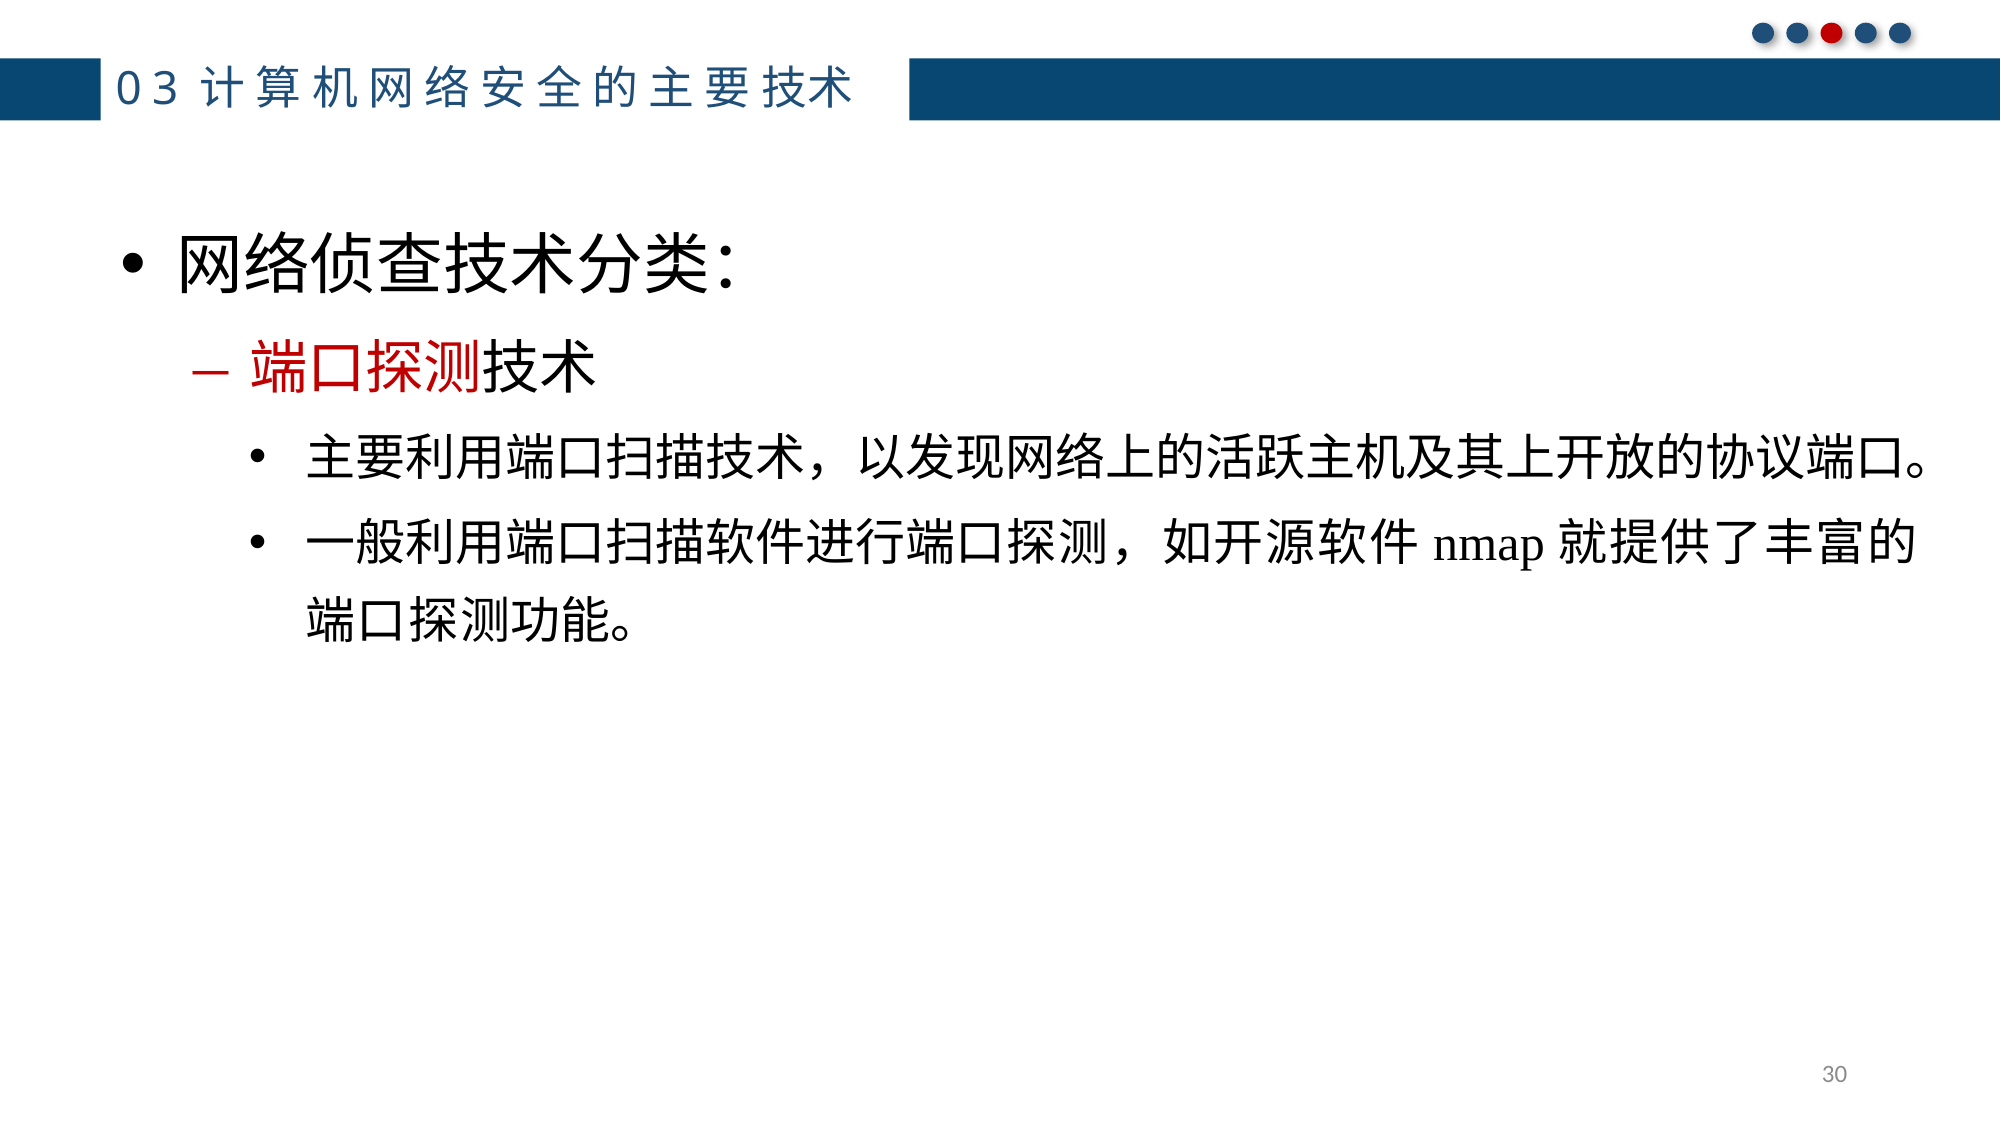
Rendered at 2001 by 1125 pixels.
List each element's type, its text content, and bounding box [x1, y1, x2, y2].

text_box [1751, 21, 1776, 45]
text_box [1887, 21, 1912, 45]
text_box [1819, 21, 1844, 45]
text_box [0, 58, 2000, 121]
text_box [1785, 21, 1810, 45]
list 网络侦查技术分类： 端口探测技术 主要利用端口扫描技术，以发现网络上的活跃主机及其上开放的协议端口。 一般利用端口扫描软件进行端口探测，如开源软件nmap就提供了丰富的端口探测功能。 [103, 190, 1954, 1015]
text_box [1853, 21, 1878, 45]
slide_number 30 [1412, 1042, 1863, 1103]
